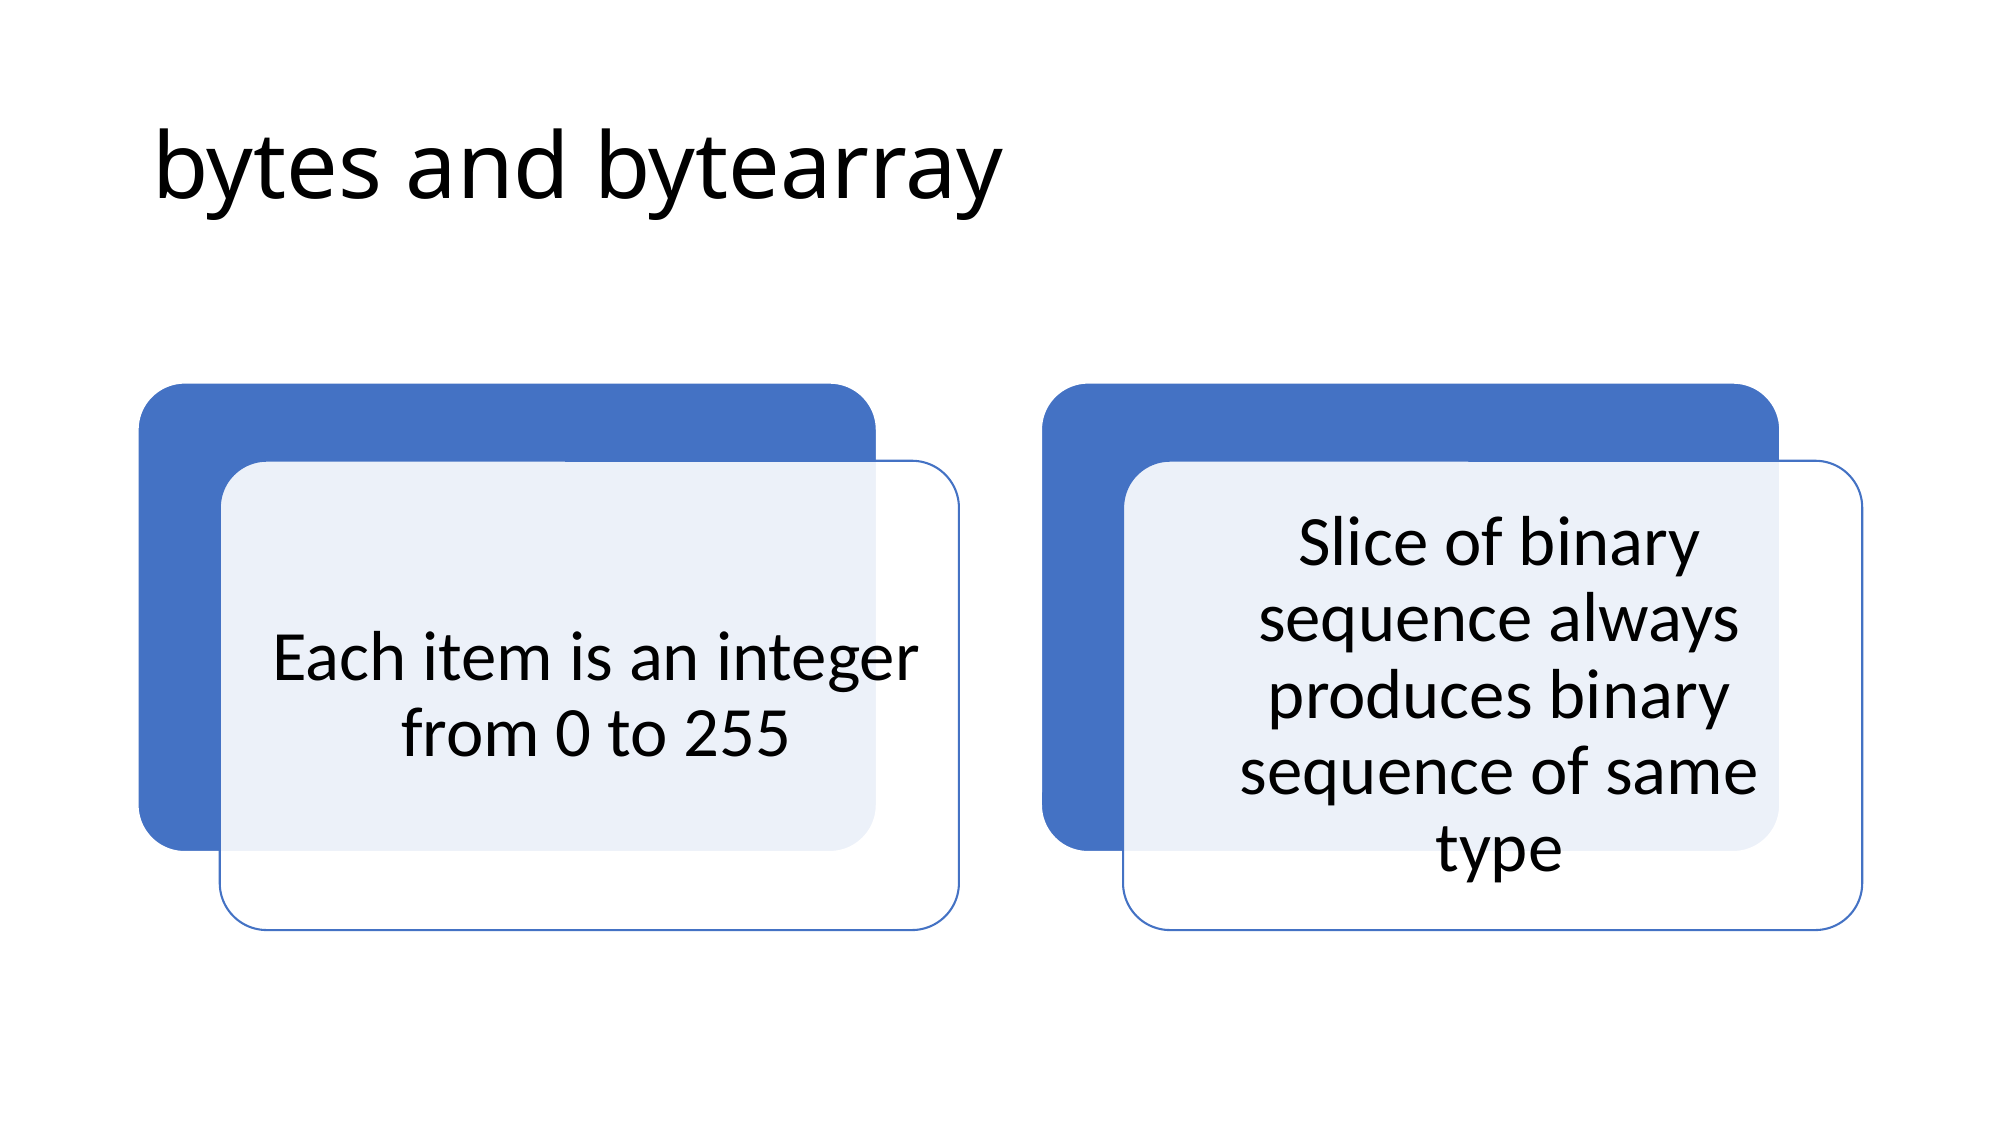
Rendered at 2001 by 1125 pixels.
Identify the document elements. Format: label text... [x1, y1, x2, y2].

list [137, 299, 1863, 1014]
title bytes and bytearray [137, 59, 1863, 278]
